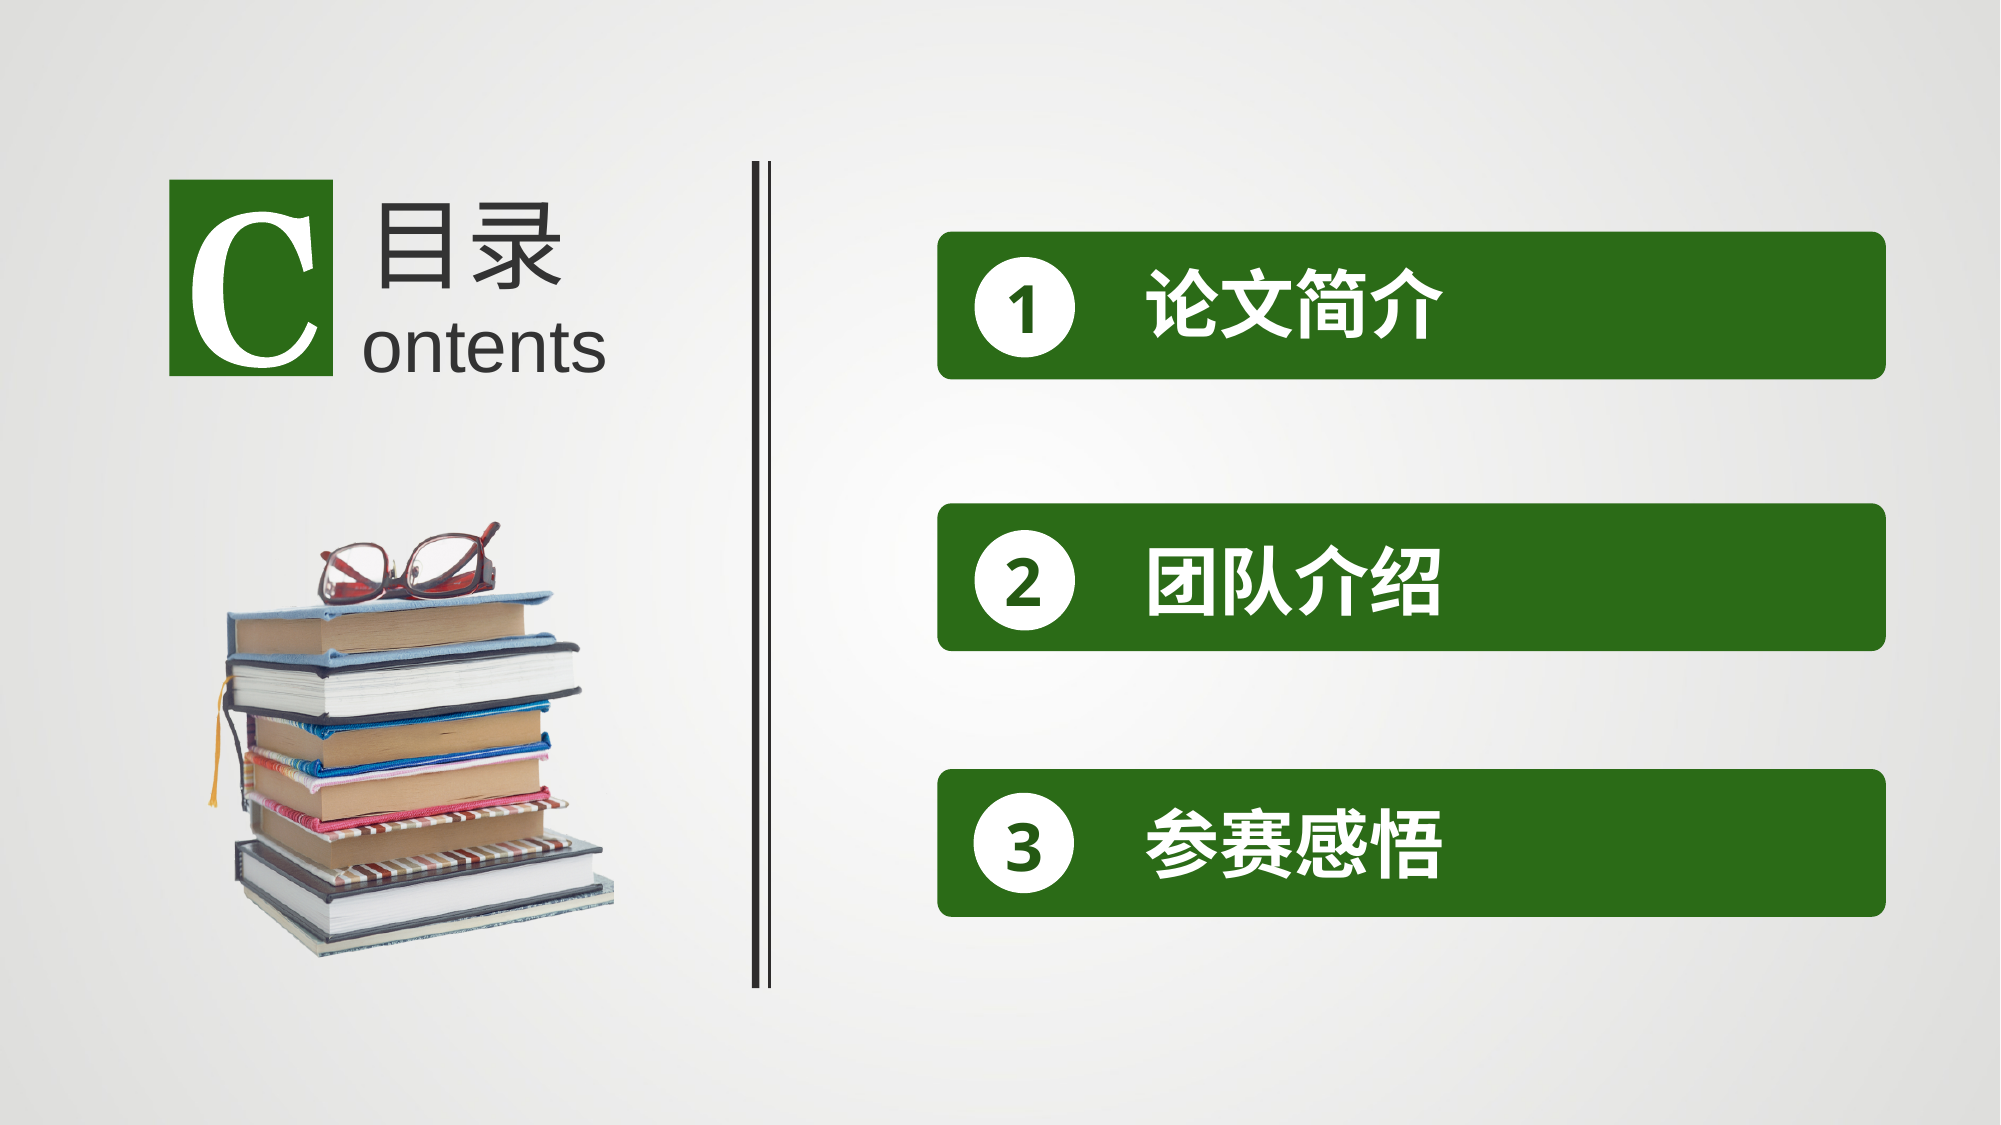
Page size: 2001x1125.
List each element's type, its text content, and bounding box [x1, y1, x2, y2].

text_box [169, 179, 333, 377]
text_box [192, 211, 318, 368]
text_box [937, 231, 1887, 380]
picture [0, 0, 2001, 1125]
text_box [937, 768, 1887, 917]
text_box [751, 161, 760, 989]
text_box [937, 503, 1887, 652]
text_box ontents [346, 289, 657, 395]
text_box 目录 [351, 173, 665, 309]
